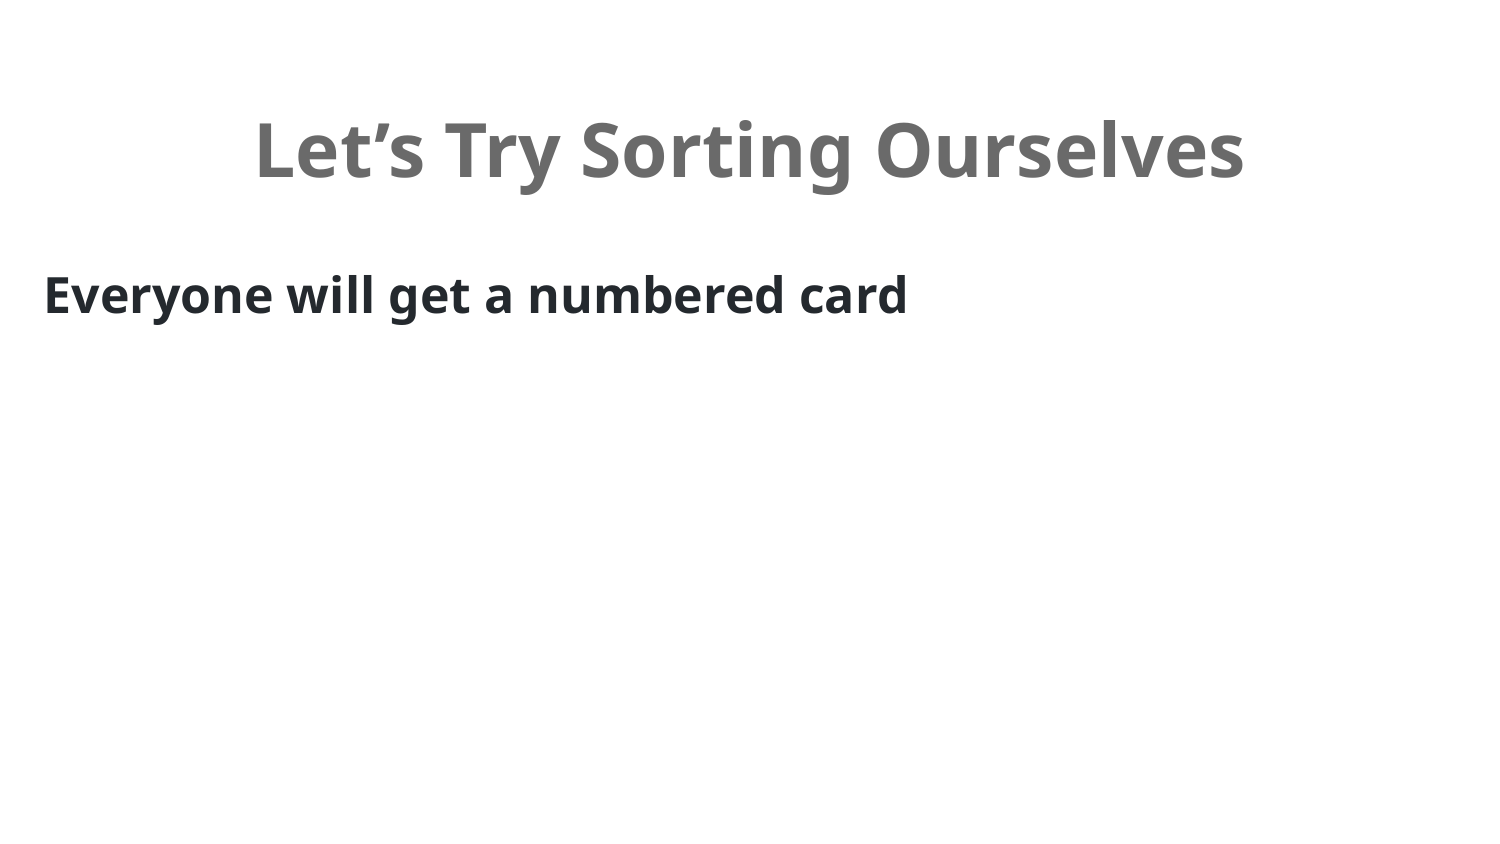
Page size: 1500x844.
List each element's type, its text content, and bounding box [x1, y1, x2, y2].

text_box Everyone will get a numbered card [28, 179, 1423, 505]
text_box Let’s Try Sorting Ourselves [197, 73, 1303, 179]
